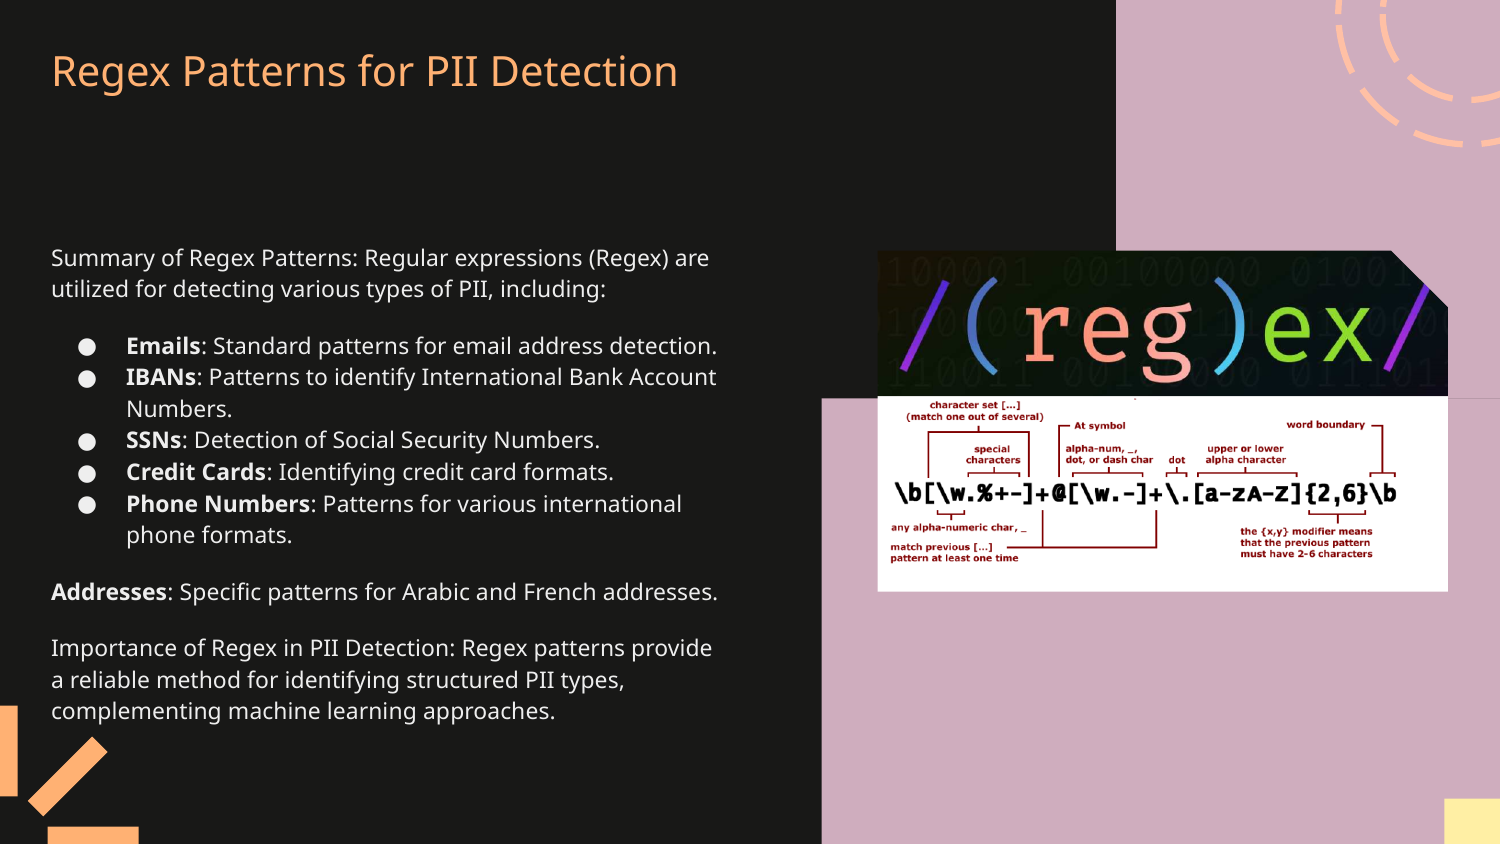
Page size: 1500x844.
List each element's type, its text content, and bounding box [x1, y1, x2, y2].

list Summary of Regex Patterns: Regular expressions (Regex) are utilized for detecting various types of PII, including: Emails: Standard patterns for email address detection. IBANs: Patterns to identify International Bank Account Numbers. SSNs: Detection of Social Security Numbers. Credit Cards: Identifying credit card formats. Phone Numbers: Patterns for various international phone formats. Addresses: Specific patterns for Arabic and French addresses. Importance of Regex in PII Detection: Regex patterns provide a reliable method for identifying structured PII types, complementing machine learning approaches. [51, 239, 723, 664]
picture [877, 250, 1449, 592]
title Regex Patterns for PII Detection [51, 44, 723, 120]
